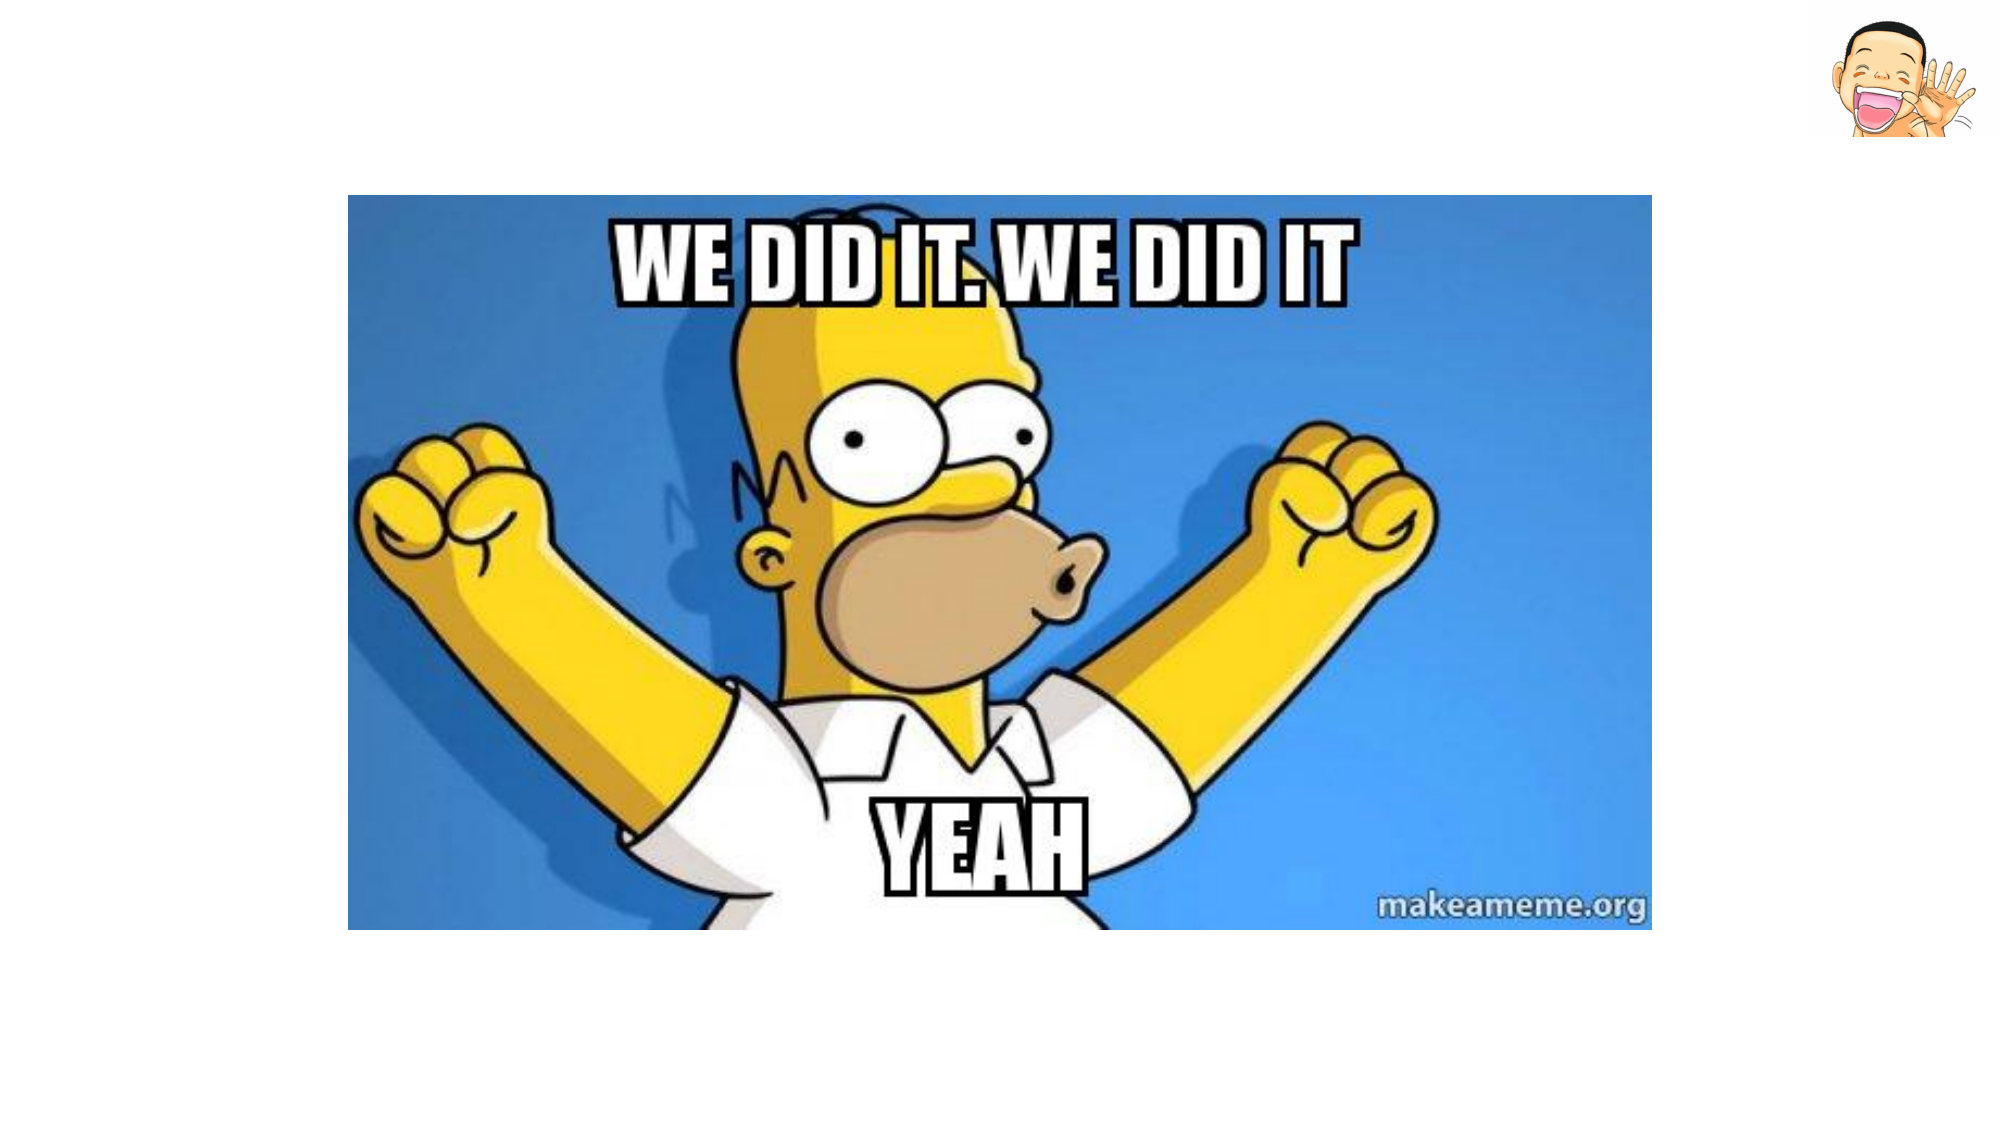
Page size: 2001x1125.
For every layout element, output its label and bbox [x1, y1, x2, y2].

picture [348, 195, 1652, 930]
picture [1808, 0, 2000, 137]
